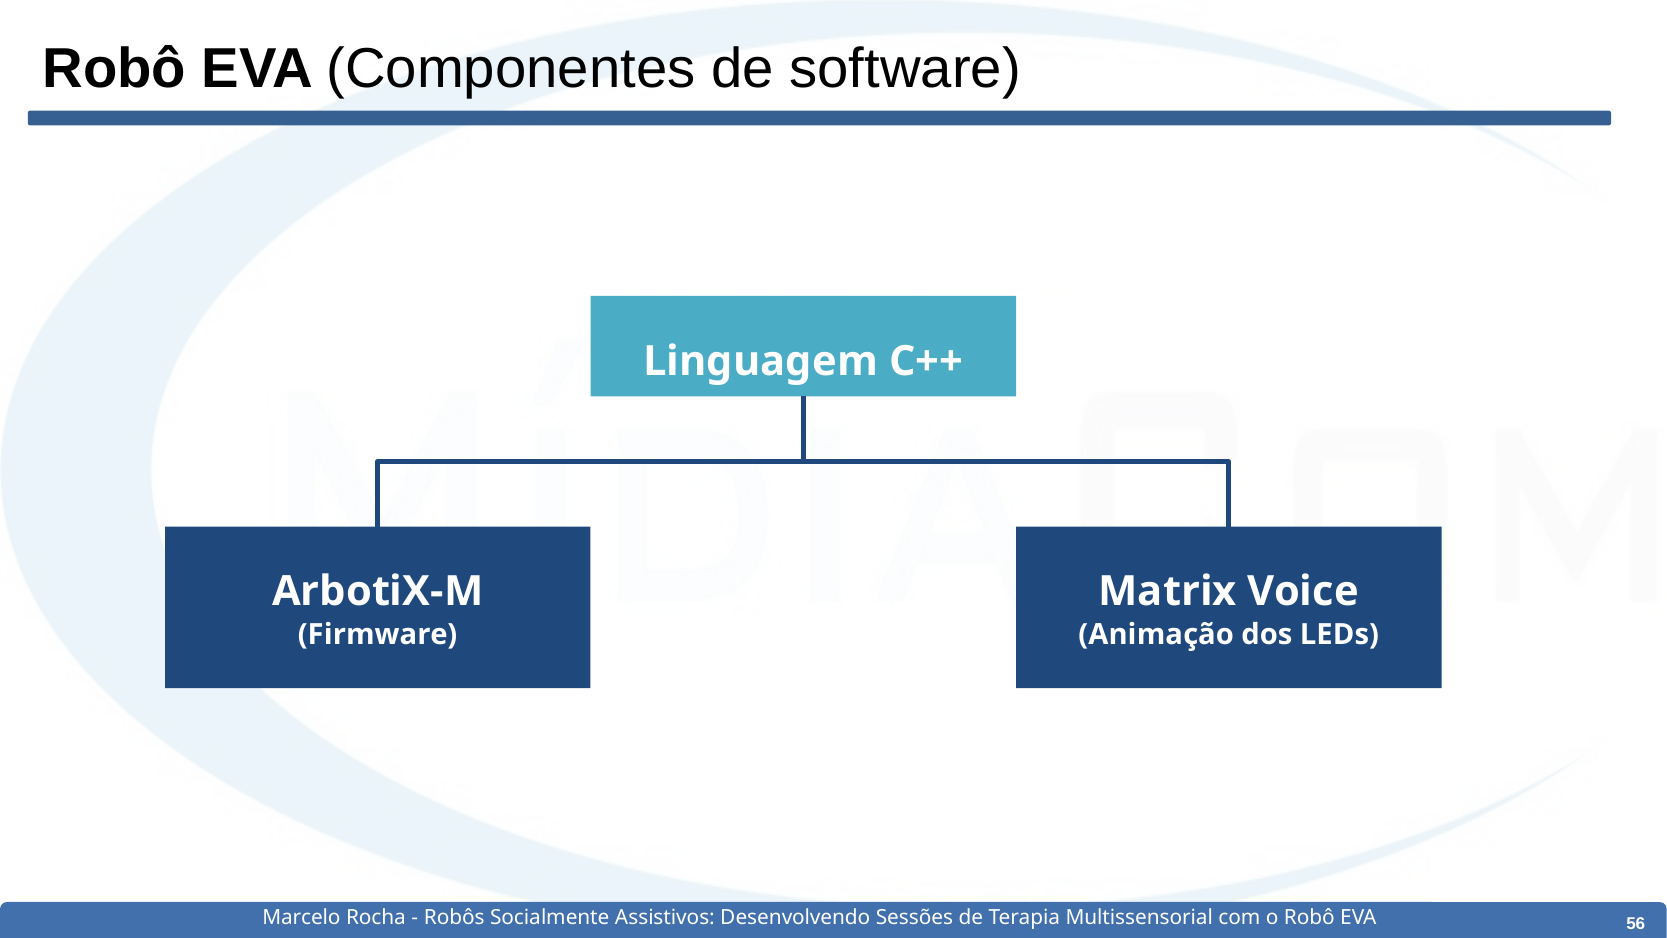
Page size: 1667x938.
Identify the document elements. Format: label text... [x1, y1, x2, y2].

list ArbotiX-M (Firmware) [165, 526, 591, 689]
slide_number ‹#› [1472, 908, 1661, 938]
text_box Marcelo Rocha - Robôs Socialmente Assistivos: Desenvolvendo Sessões de Terapia Multissensorial com o Robô EVA [166, 891, 1472, 938]
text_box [525, 248, 656, 675]
title Robô EVA (Componentes de software) [27, 23, 1612, 111]
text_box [950, 248, 1082, 675]
list Linguagem C++ [661, 295, 945, 397]
list Matrix Voice (Animação dos LEDs) [1016, 526, 1442, 689]
